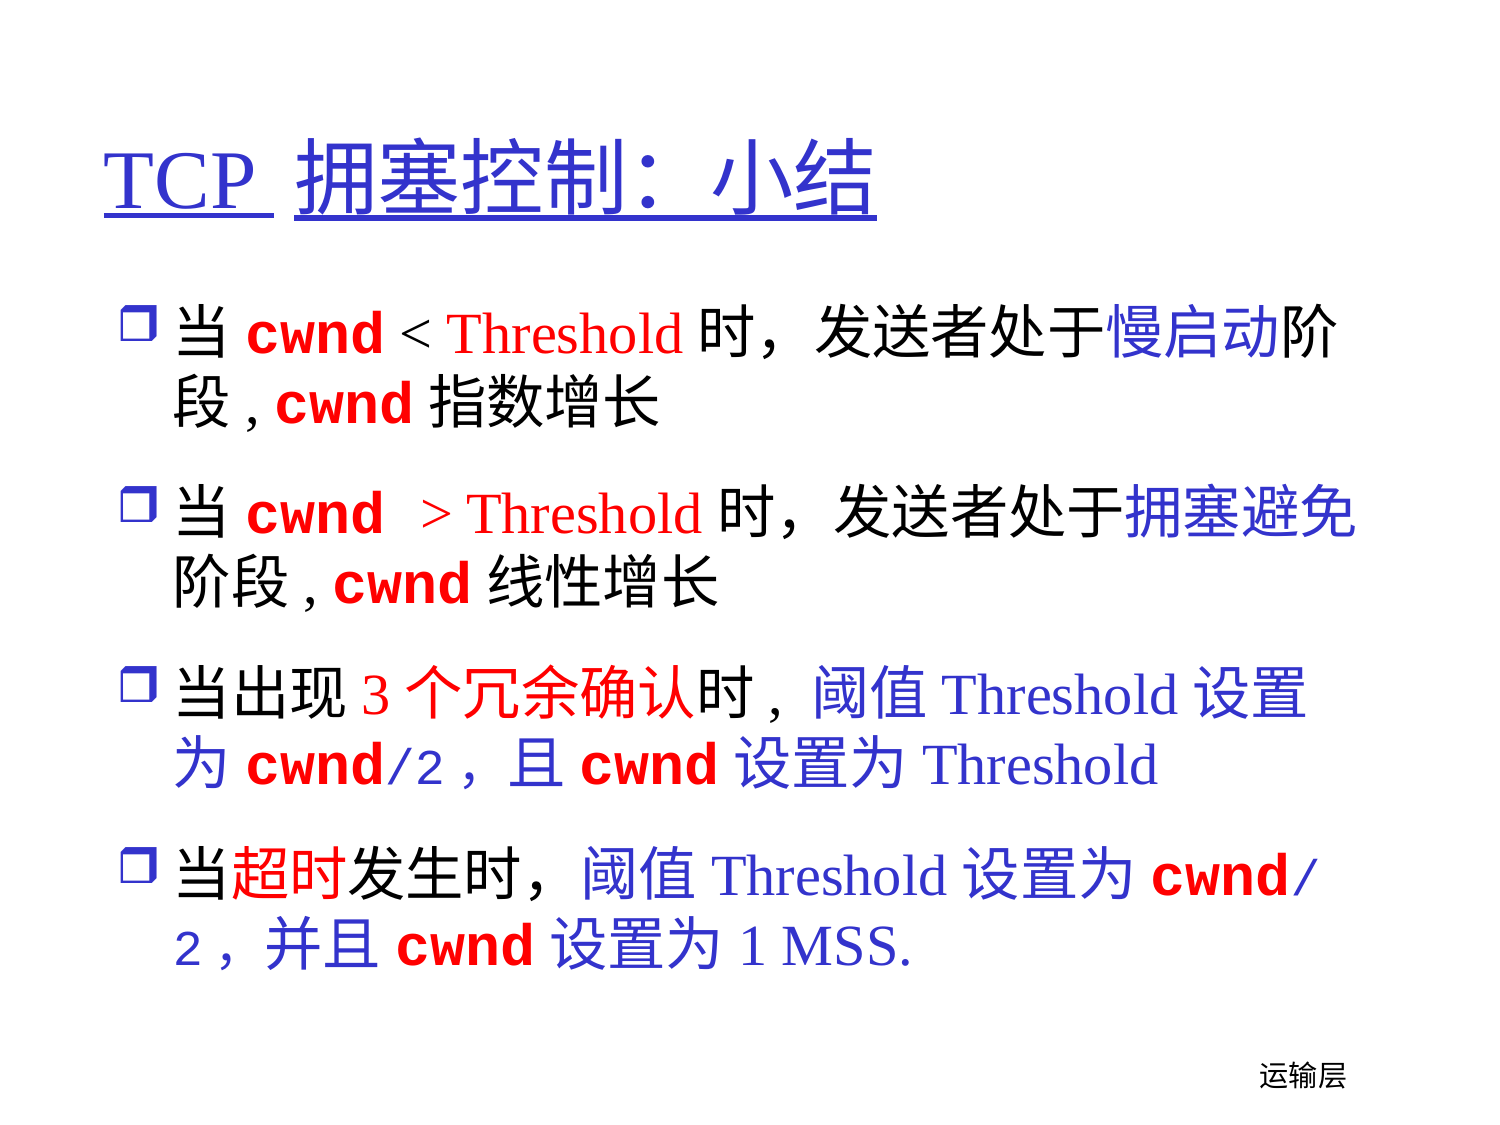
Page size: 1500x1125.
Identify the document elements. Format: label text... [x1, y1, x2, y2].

title TCP 拥塞控制：小结 [88, 81, 1365, 270]
slide_number [1338, 1049, 1451, 1125]
footer 运输层 [887, 1050, 1338, 1125]
list 当cwnd < Threshold时，发送者处于慢启动阶段, cwnd指数增长 当cwnd > Threshold时，发送者处于拥塞避免阶段, cwnd线性增长 当出现3个冗余确认时, 阈值Threshold设置为cwnd/2，且cwnd设置为Threshold 当超时发生时，阈值Threshold设置为cwnd/2，并且cwnd设置为1 MSS. [101, 286, 1377, 1050]
